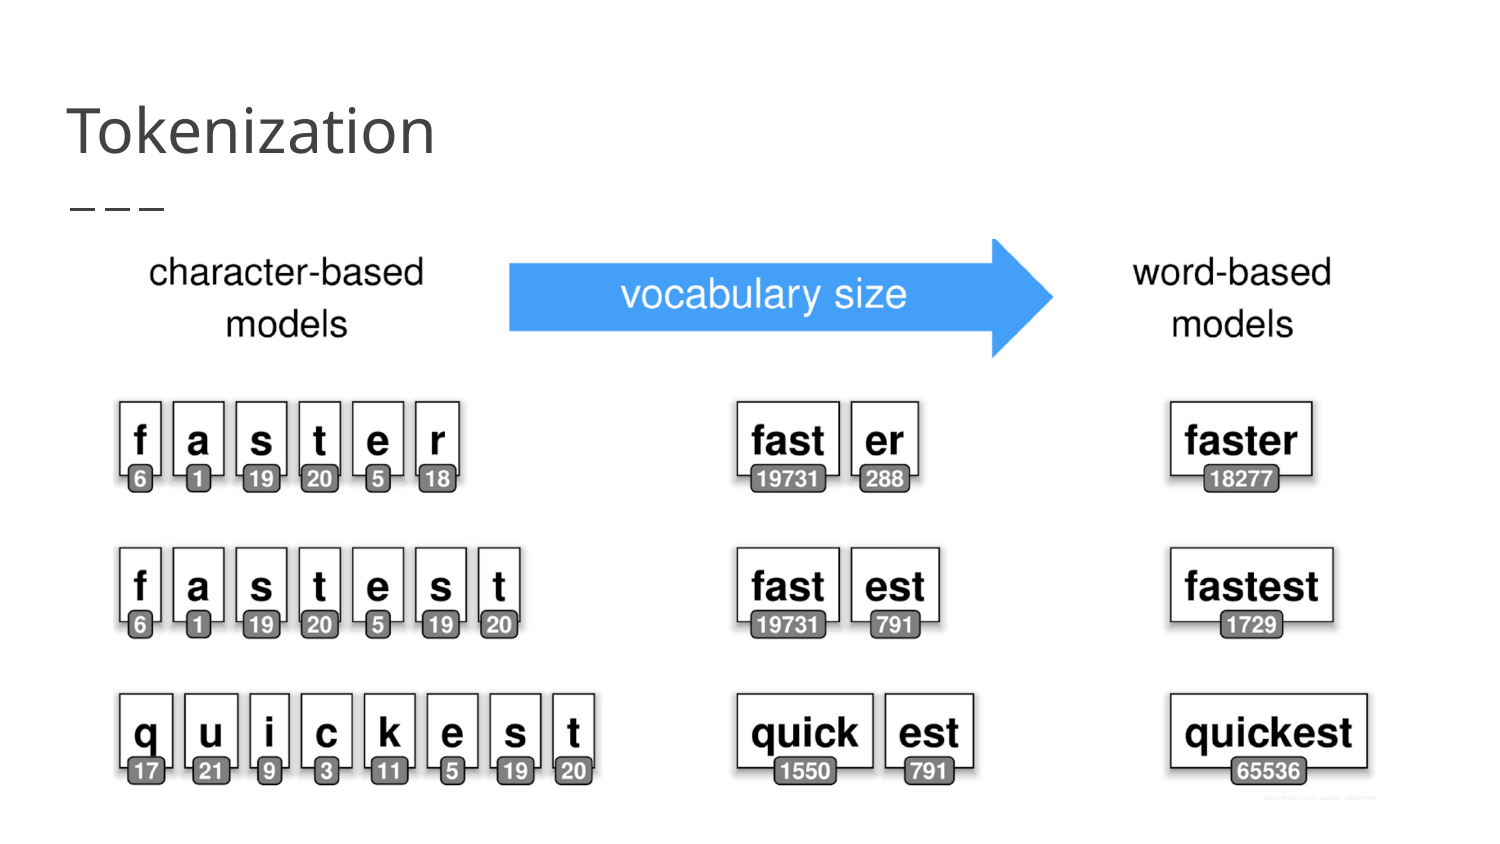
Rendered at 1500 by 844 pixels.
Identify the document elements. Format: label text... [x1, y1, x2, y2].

picture [113, 238, 1376, 800]
title Tokenization [51, 61, 1449, 182]
